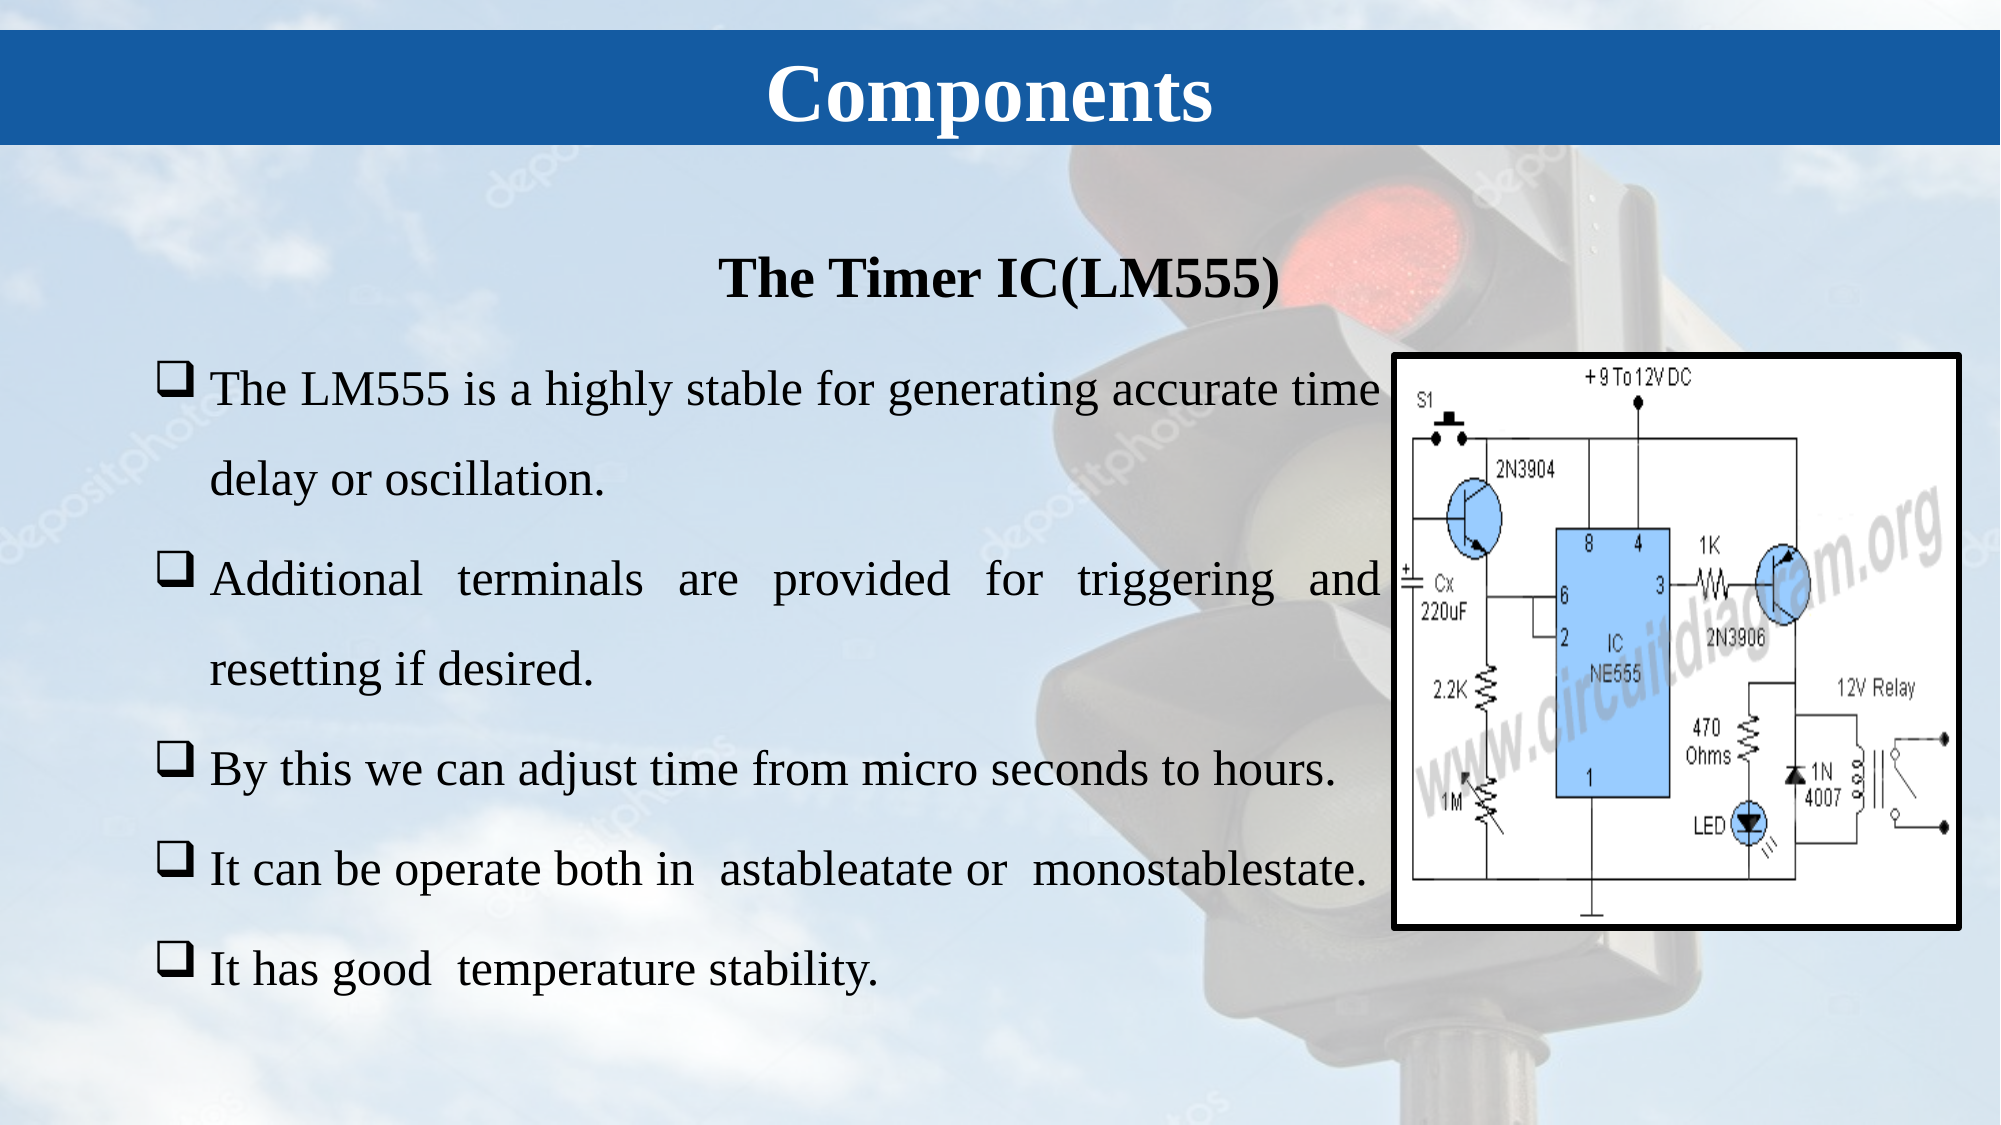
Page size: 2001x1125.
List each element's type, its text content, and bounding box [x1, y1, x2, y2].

text_box Components [0, 30, 2000, 145]
list The LM555 is a highly stable for generating accurate time delay or oscillation. Additional terminals are provided for triggering and resetting if desired. By this we can adjust time from micro seconds to hours. It can be operate both in astableatate or monostablestate. It has good temperature stability. [138, 317, 1397, 966]
picture [1396, 358, 1956, 925]
text_box The Timer IC(LM555) [111, 197, 1889, 317]
